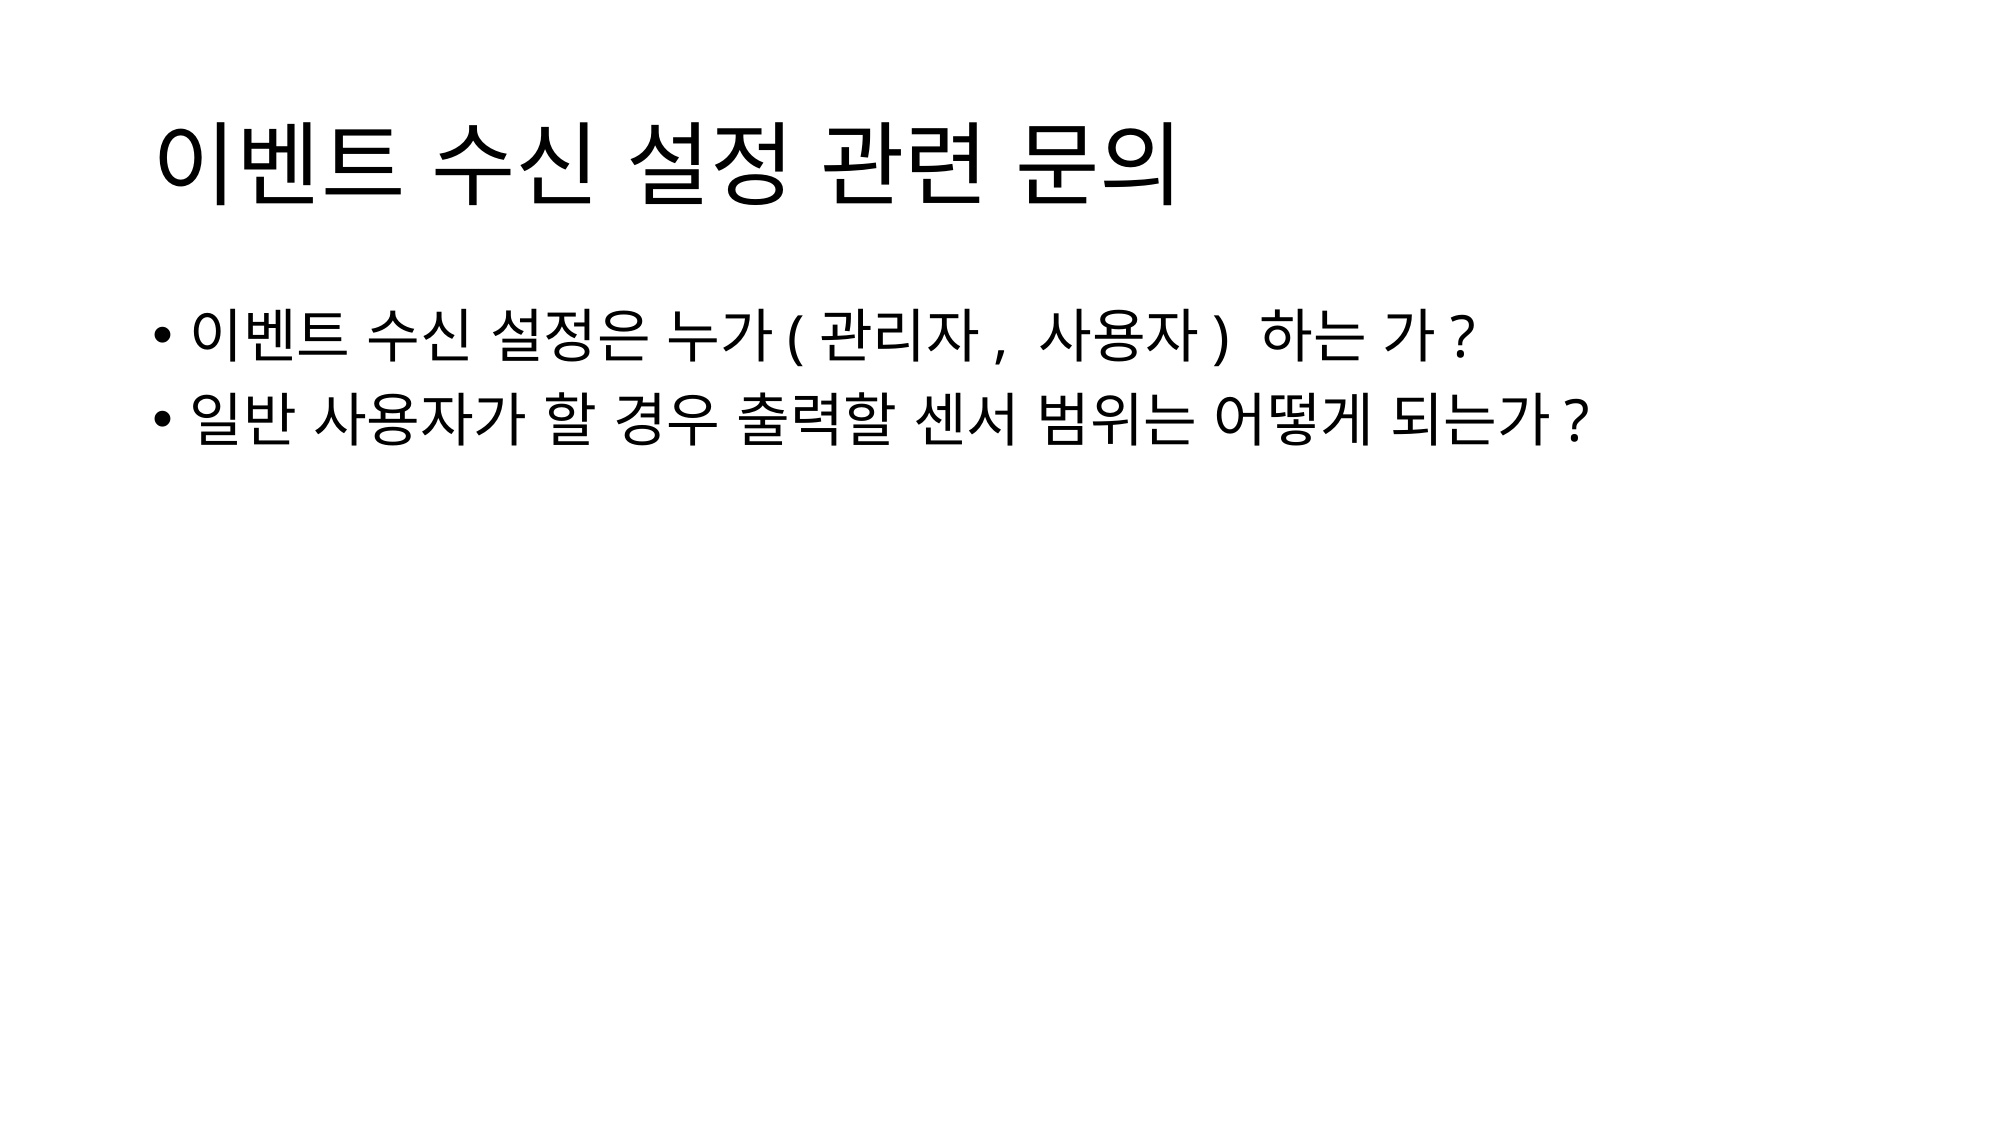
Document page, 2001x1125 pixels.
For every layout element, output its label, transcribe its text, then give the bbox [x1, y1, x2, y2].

title 이벤트 수신 설정 관련 문의 [137, 59, 1863, 278]
list 이벤트 수신 설정은 누가(관리자, 사용자) 하는 가? 일반 사용자가 할 경우 출력할 센서 범위는 어떻게 되는가? [137, 299, 1863, 1014]
